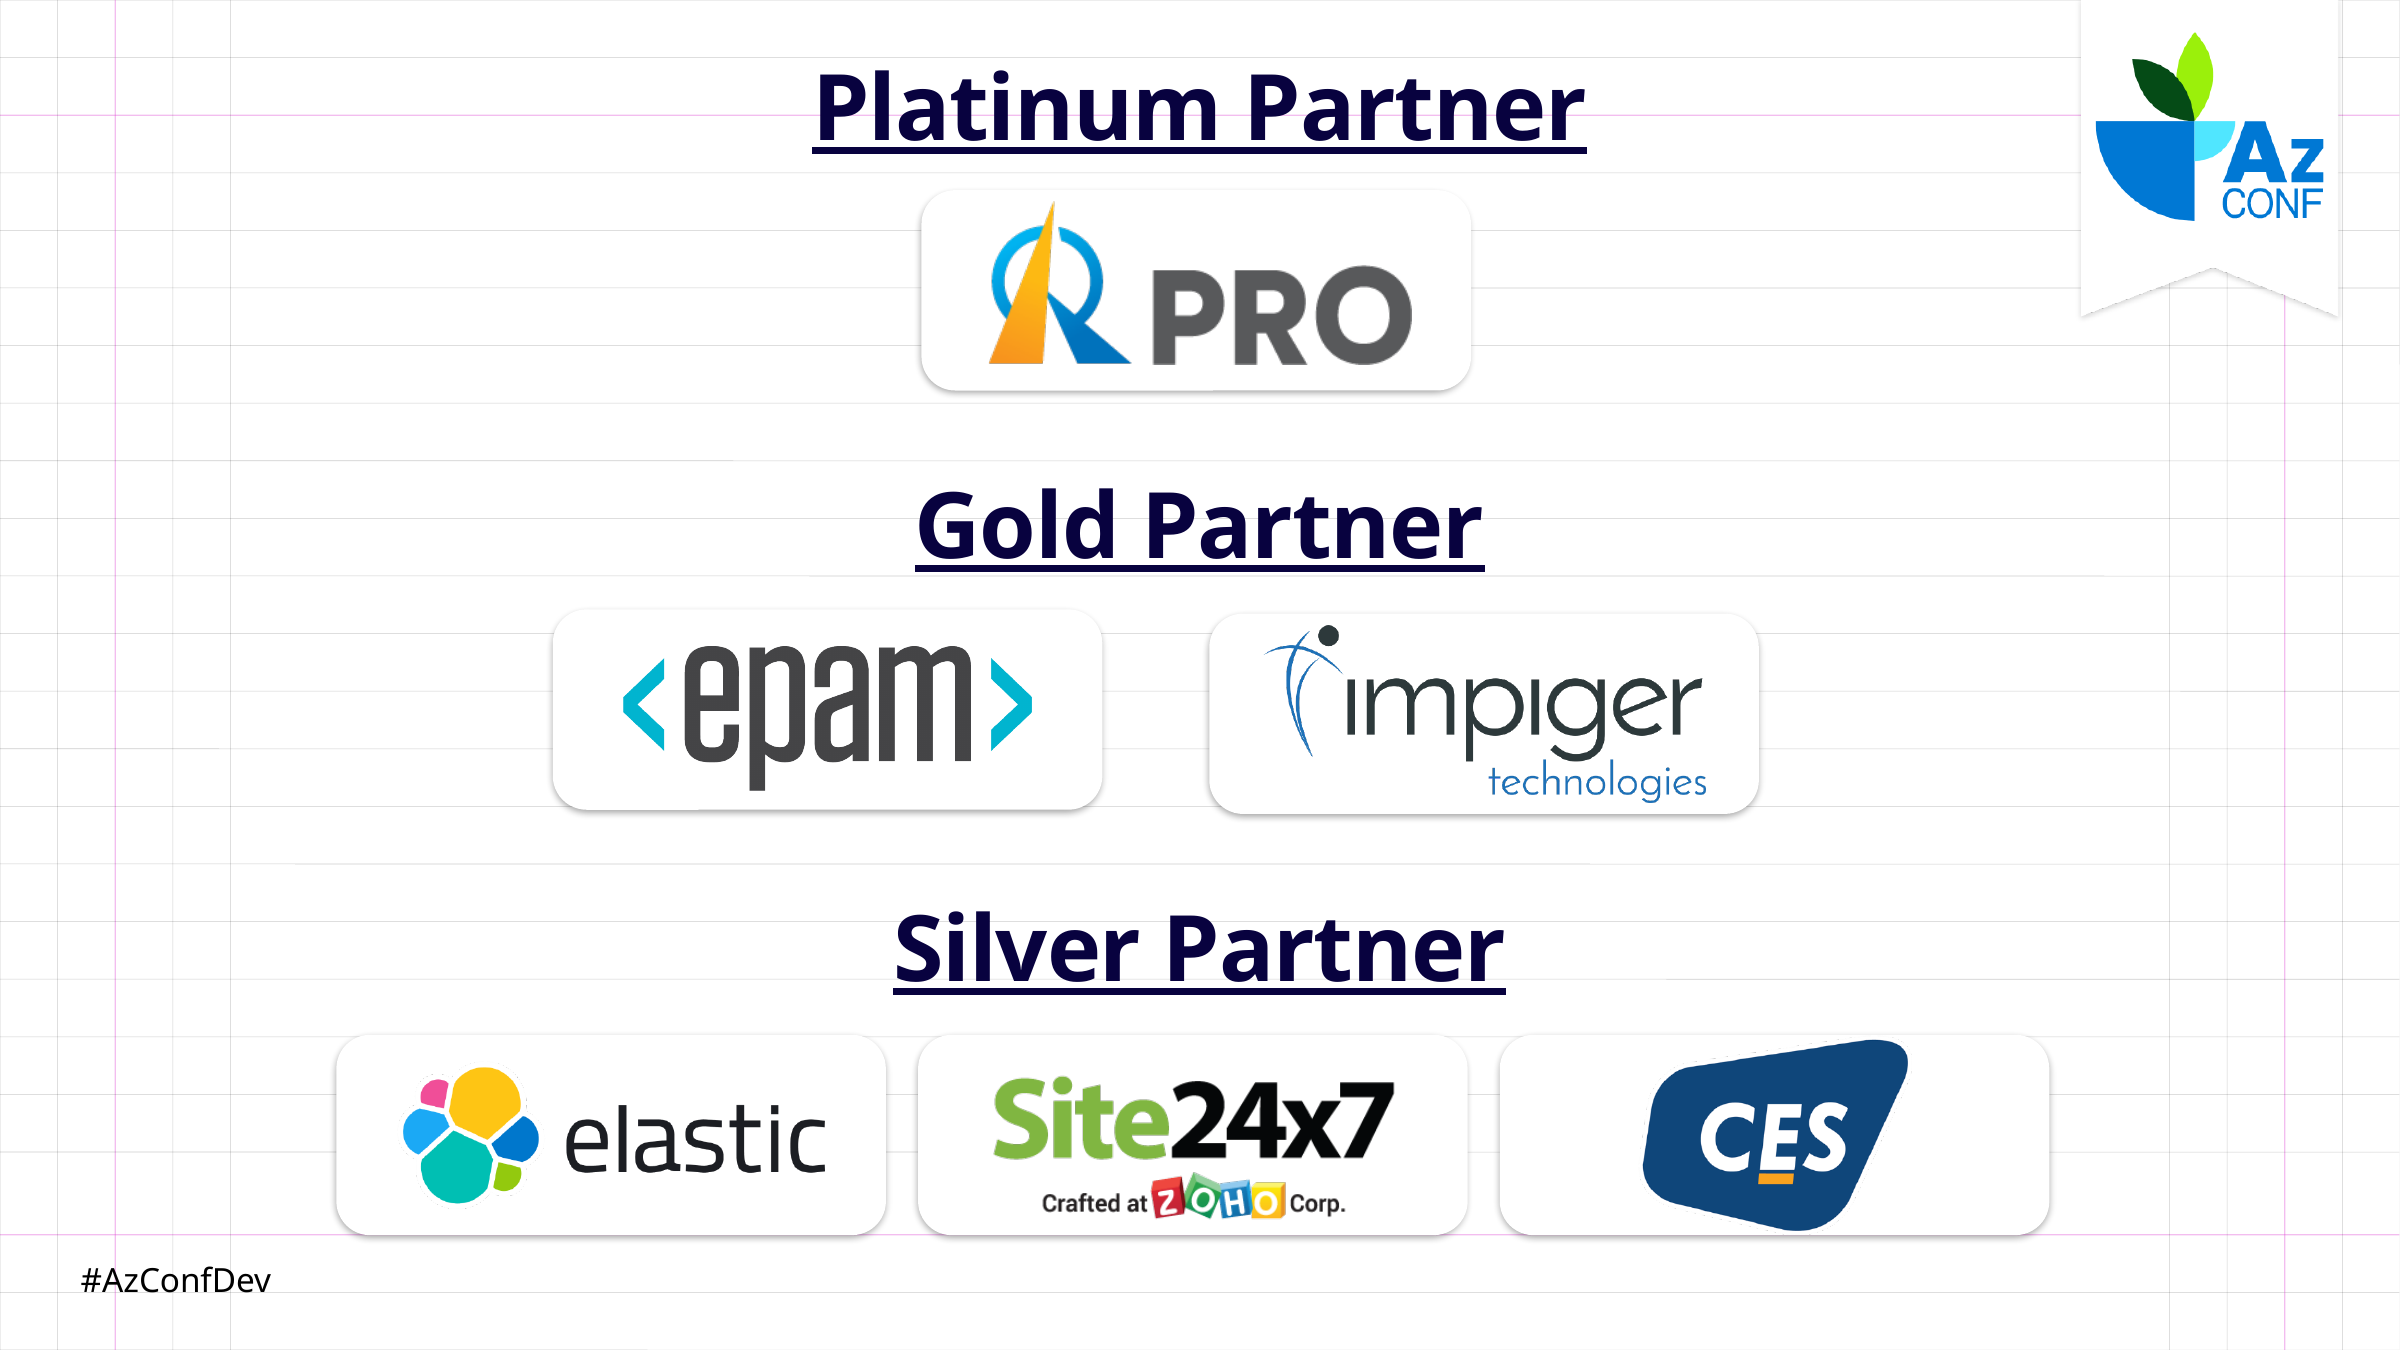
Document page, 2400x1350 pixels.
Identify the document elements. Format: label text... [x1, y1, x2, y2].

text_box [918, 1009, 1468, 1261]
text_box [336, 1035, 886, 1235]
text_box Silver Partner [878, 881, 1522, 1007]
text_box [921, 190, 1471, 390]
text_box Gold Partner [900, 459, 1500, 584]
picture [2073, 0, 2346, 326]
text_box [553, 609, 1759, 814]
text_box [1500, 1035, 2049, 1235]
text_box Platinum Partner [797, 41, 1603, 167]
